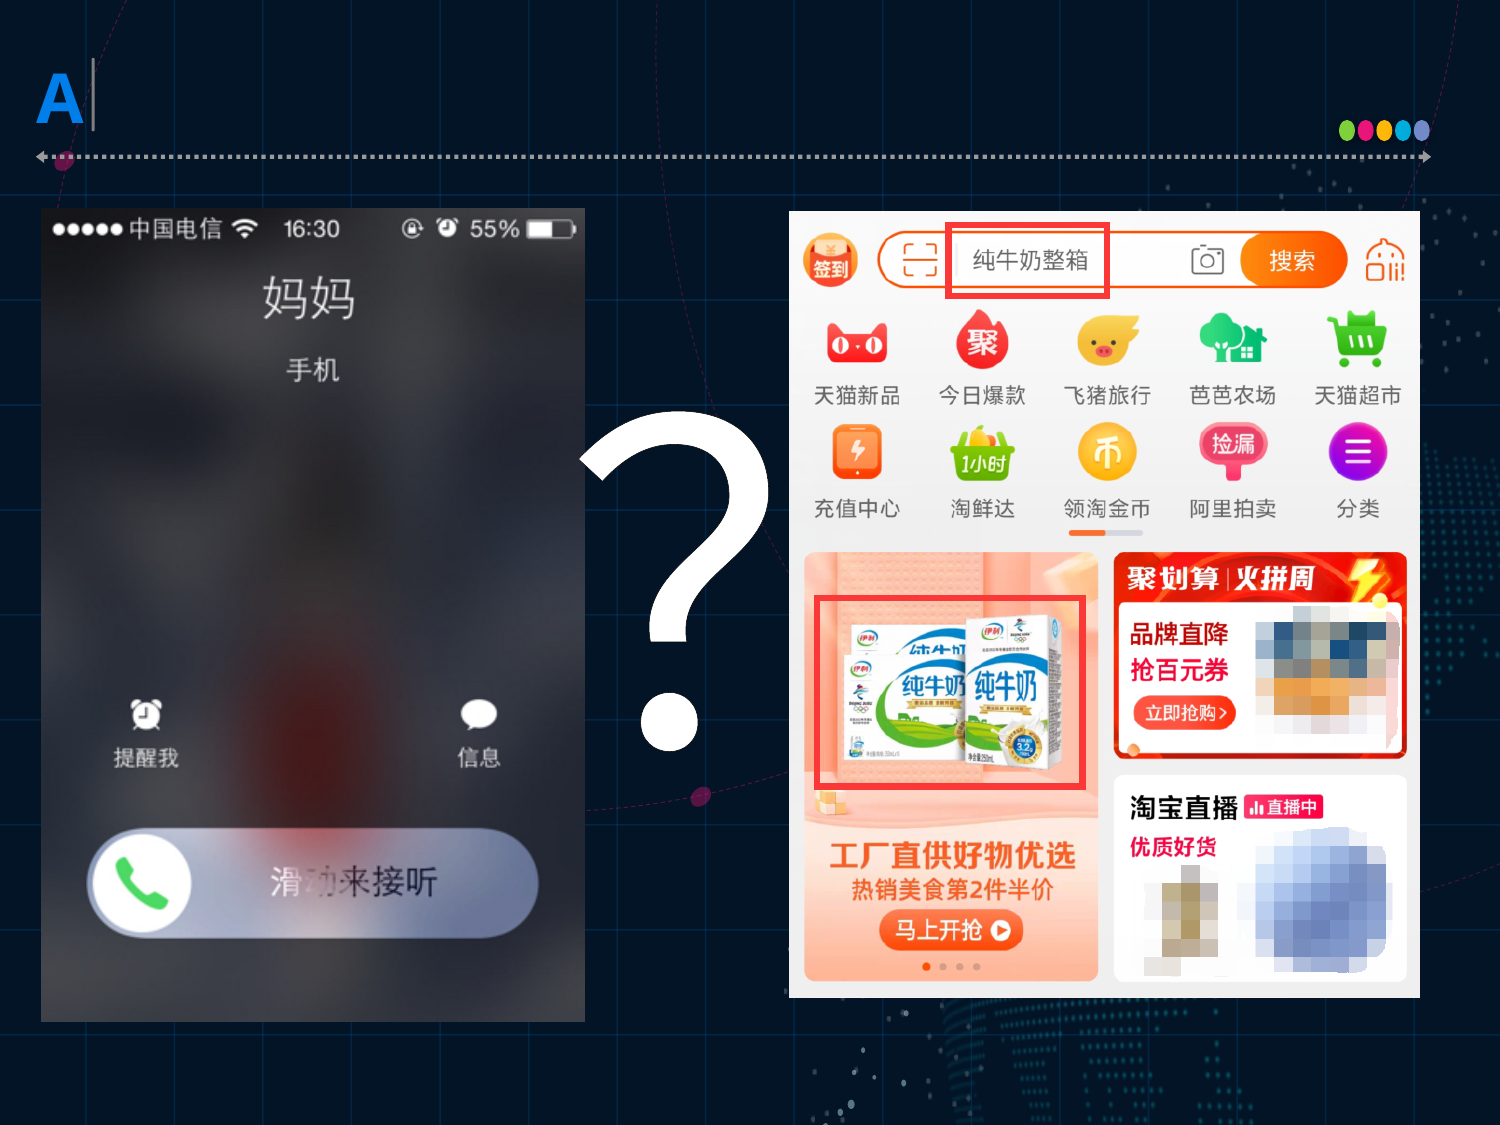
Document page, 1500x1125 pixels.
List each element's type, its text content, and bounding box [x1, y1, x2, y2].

picture [41, 207, 585, 1022]
text_box ？ [589, 297, 783, 846]
picture [788, 211, 1500, 1125]
